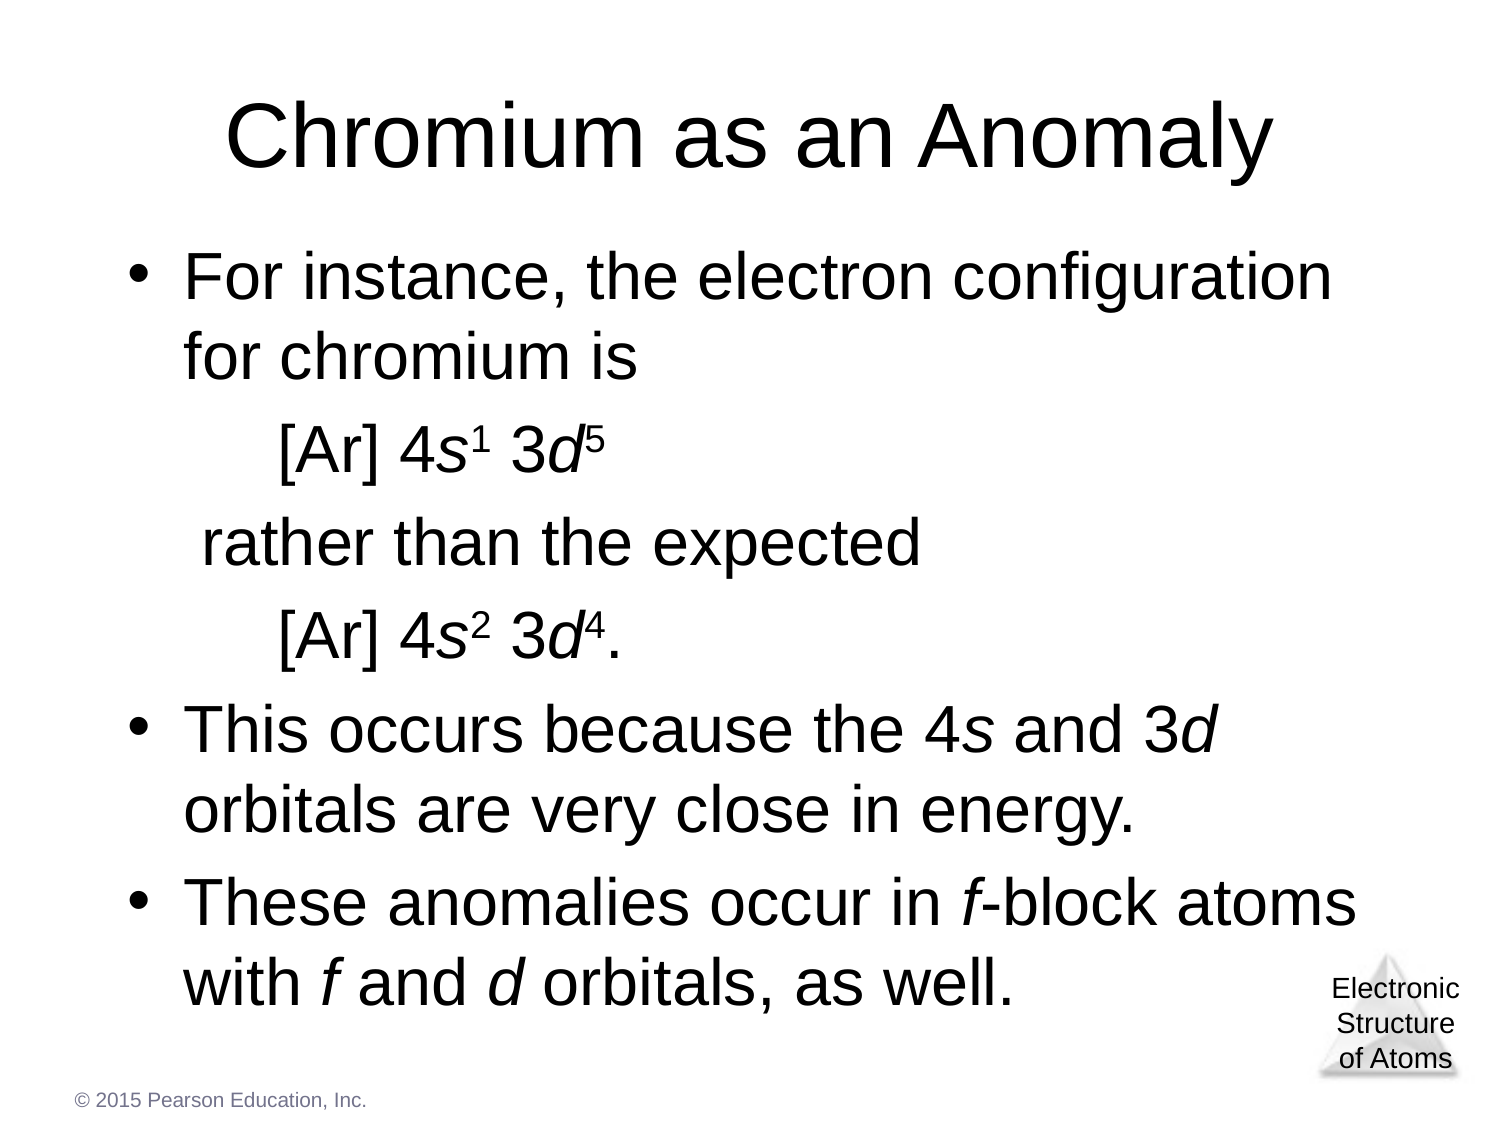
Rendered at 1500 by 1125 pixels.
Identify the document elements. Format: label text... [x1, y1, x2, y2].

picture [1275, 899, 1500, 1125]
title Chromium as an Anomaly [0, 37, 1500, 225]
picture [1377, 1025, 1385, 1031]
list For instance, the electron configuration for chromium is [Ar] 4s1 3d5 rather than the expected [Ar] 4s2 3d4. This occurs because the 4s and 3d orbitals are very close in energy. These anomalies occur in f-block atoms with f and d orbitals, as well. [112, 224, 1388, 1025]
